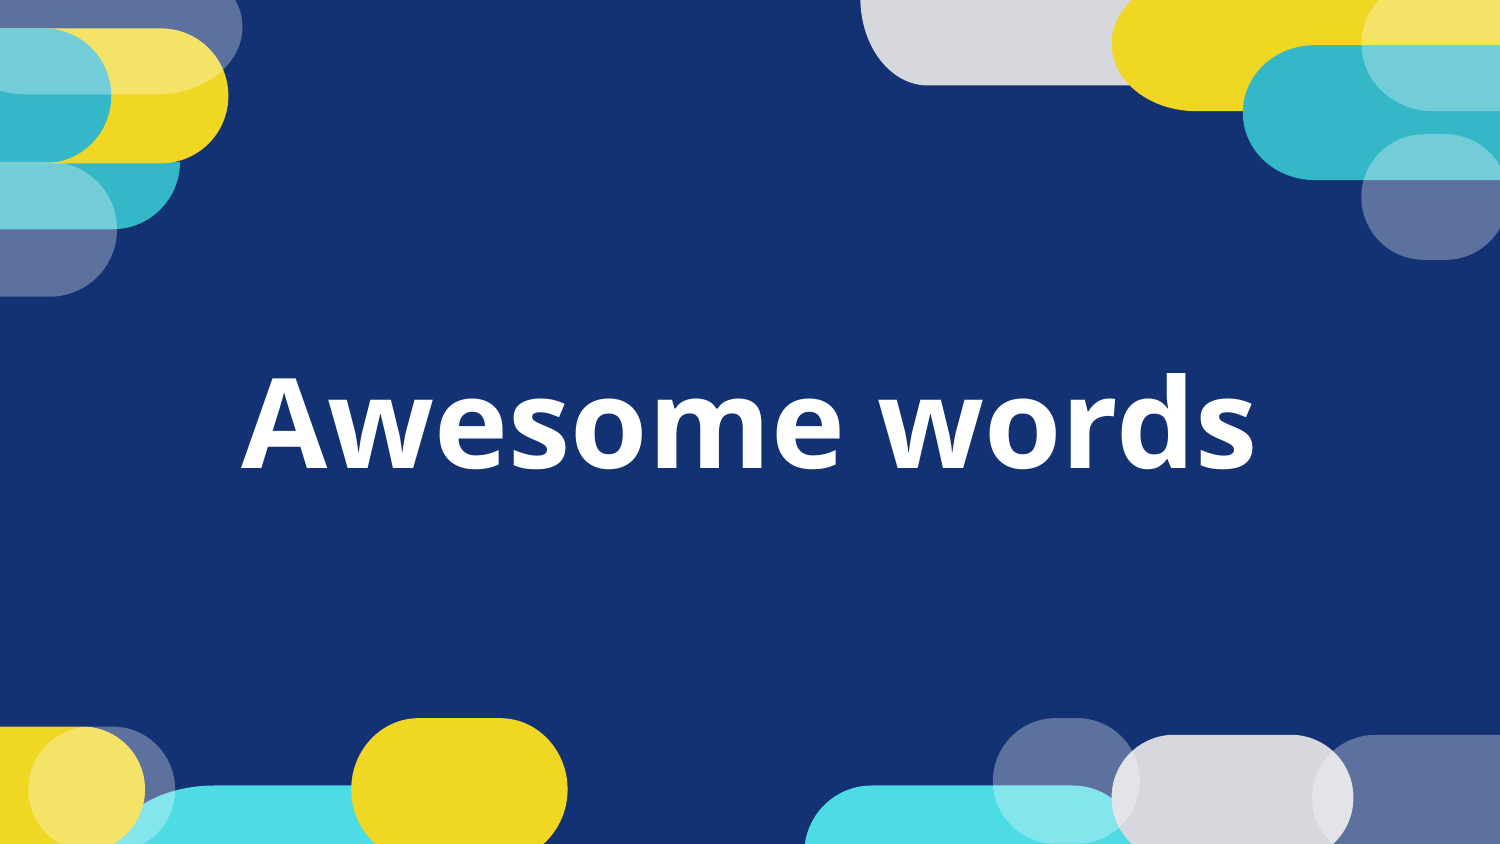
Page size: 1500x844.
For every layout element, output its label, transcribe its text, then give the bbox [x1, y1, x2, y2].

title Awesome words [185, 311, 1314, 509]
